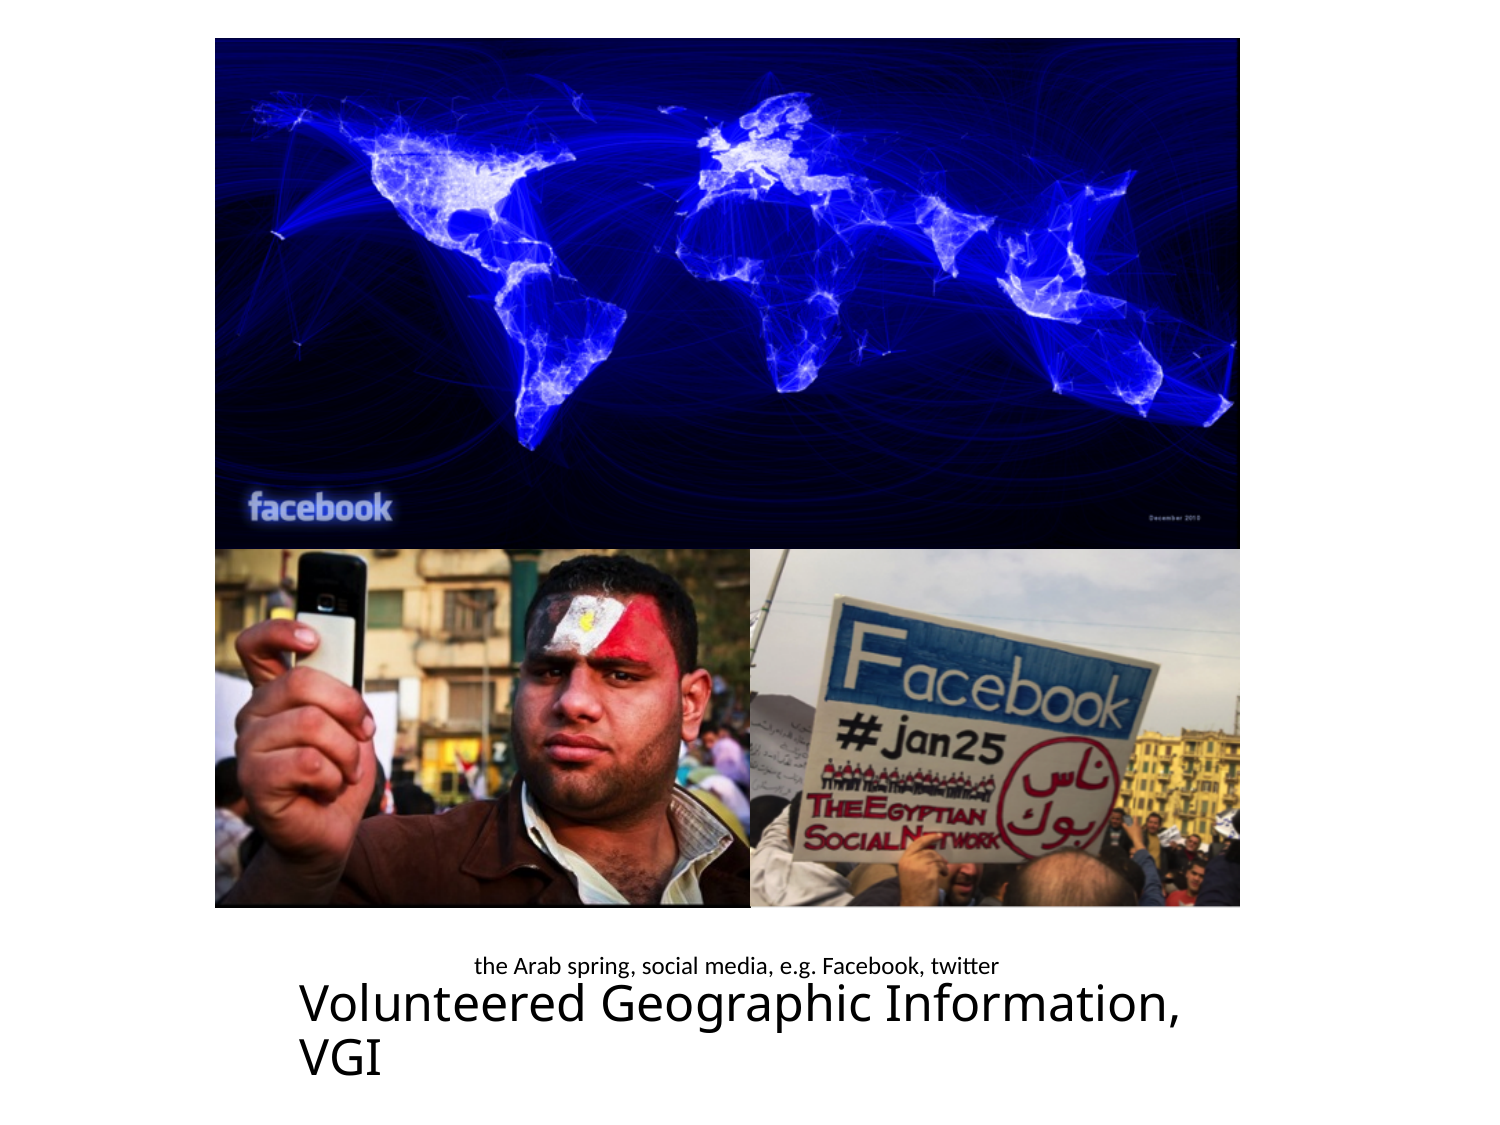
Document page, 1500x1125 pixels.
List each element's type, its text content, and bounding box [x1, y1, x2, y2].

title Volunteered Geographic Information, VGI [284, 995, 1218, 1094]
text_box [215, 38, 1240, 908]
list the Arab spring, social media, e.g. Facebook, twitter [459, 945, 1043, 998]
